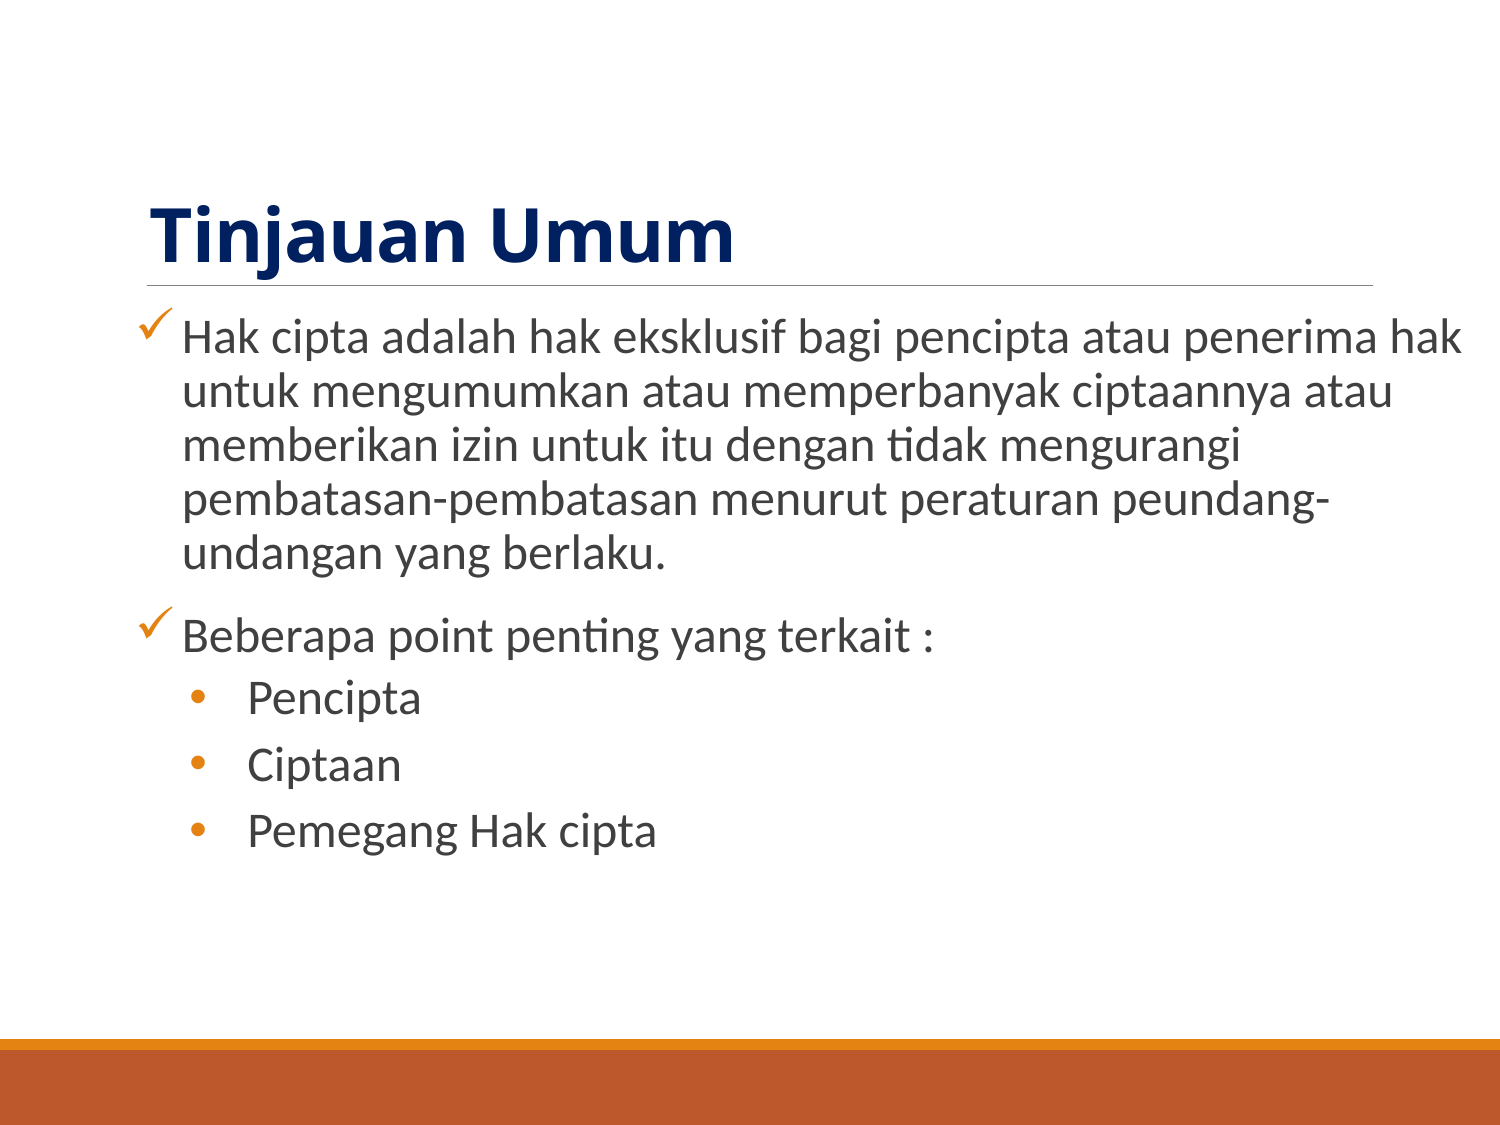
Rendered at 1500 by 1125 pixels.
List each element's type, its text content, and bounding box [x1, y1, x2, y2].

list Hak cipta adalah hak eksklusif bagi pencipta atau penerima hak untuk mengumumkan atau memperbanyak ciptaannya atau memberikan izin untuk itu dengan tidak mengurangi pembatasan-pembatasan menurut peraturan peundang-undangan yang berlaku. Beberapa point penting yang terkait : Pencipta Ciptaan Pemegang Hak cipta [134, 302, 1500, 963]
title Tinjauan Umum [134, 47, 1373, 285]
